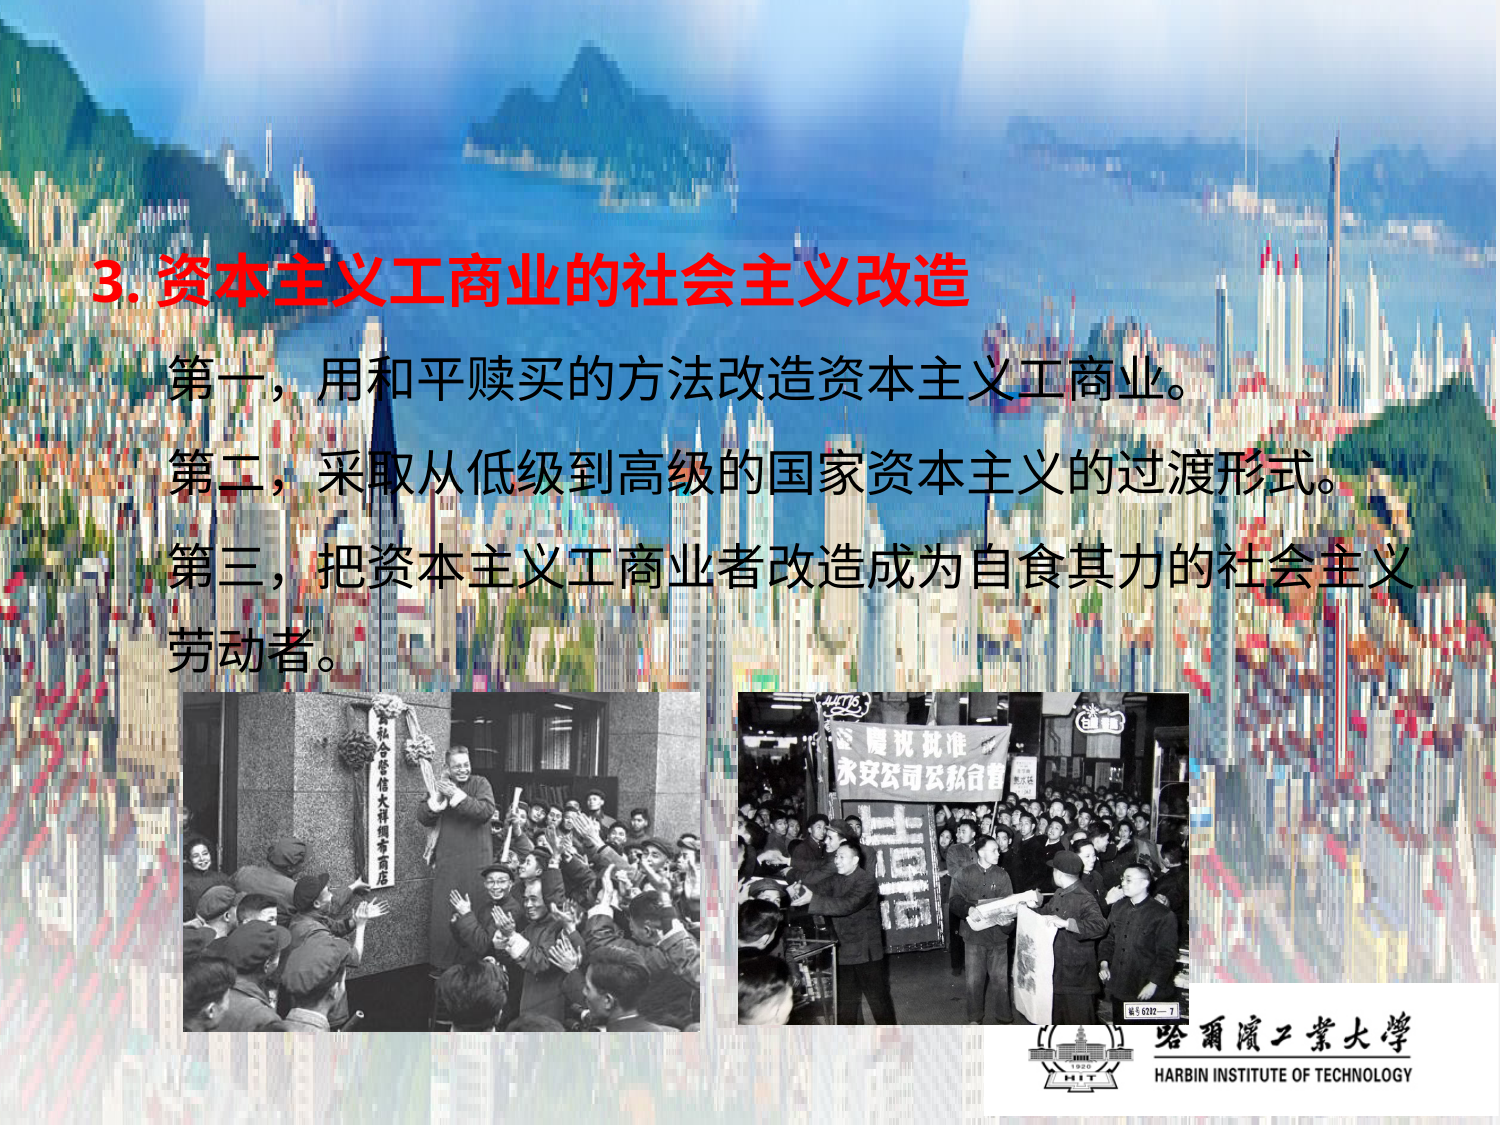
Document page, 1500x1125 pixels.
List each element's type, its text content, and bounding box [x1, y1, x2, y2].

list 3.资本主义工商业的社会主义改造 第一，用和平赎买的方法改造资本主义工商业。 第二，采取从低级到高级的国家资本主义的过渡形式。 第三，把资本主义工商业者改造成为自食其力的社会主义劳动者。 [76, 208, 1448, 752]
picture [0, 0, 1500, 1125]
